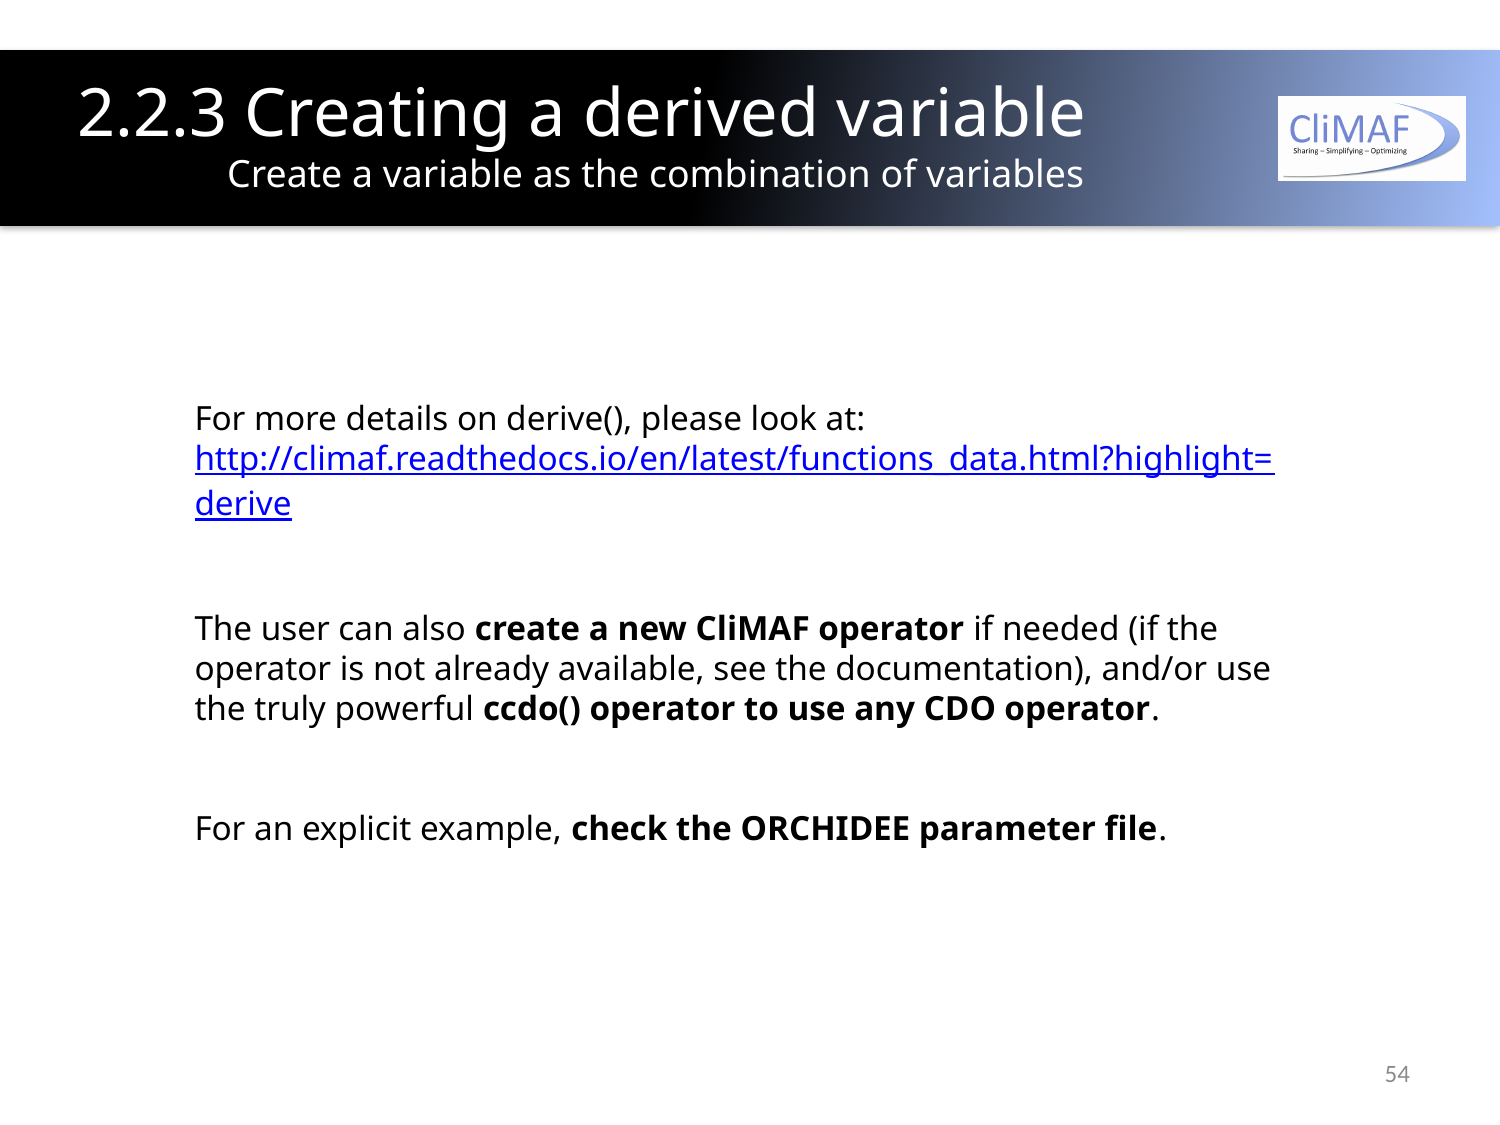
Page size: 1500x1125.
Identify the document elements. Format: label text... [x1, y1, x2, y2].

text_box 2.2.3 Creating a derived variable Create a variable as the combination of variables [62, 62, 1103, 203]
text_box [0, 49, 1500, 227]
picture [1278, 96, 1467, 182]
text_box For more details on derive(), please look at: http://climaf.readthedocs.io/en/latest/functions_data.html?highlight=derive The user can also create a new CliMAF operator if needed (if the operator is not already available, see the documentation), and/or use the truly powerful ccdo() operator to use any CDO operator. For an explicit example, check the ORCHIDEE parameter file. [179, 389, 1321, 855]
slide_number 54 [1074, 1042, 1425, 1103]
